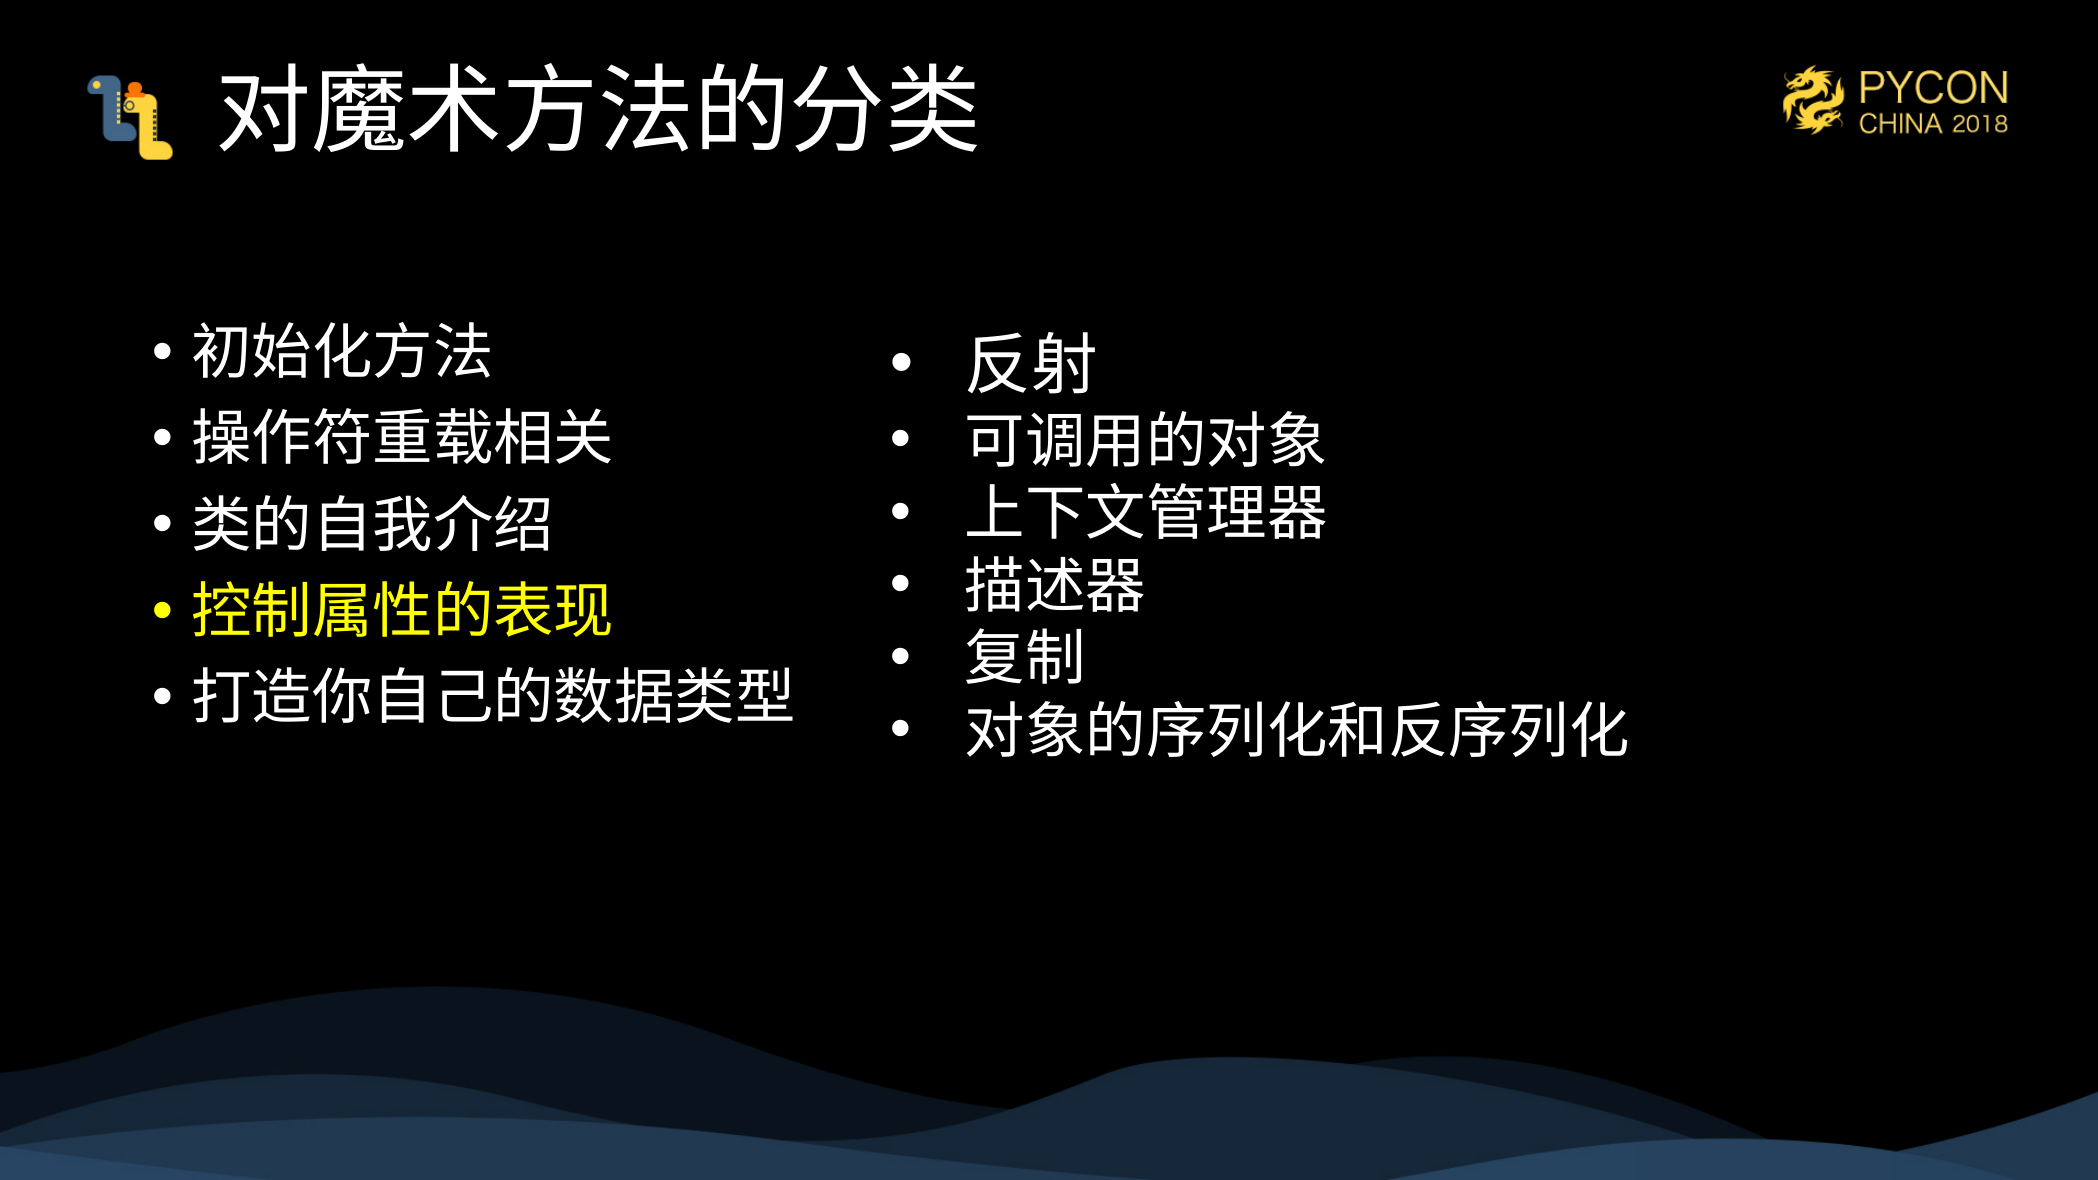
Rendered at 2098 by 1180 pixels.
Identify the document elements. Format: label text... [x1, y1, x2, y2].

list 初始化方法 操作符重载相关 类的自我介绍 控制属性的表现 打造你自己的数据类型 [143, 313, 876, 1065]
text_box 反射 可调用的对象 上下文管理器 描述器 复制 对象的序列化和反序列化 [874, 314, 2019, 772]
title 对魔术方法的分类 [207, 0, 2020, 229]
picture [0, 0, 2098, 1180]
